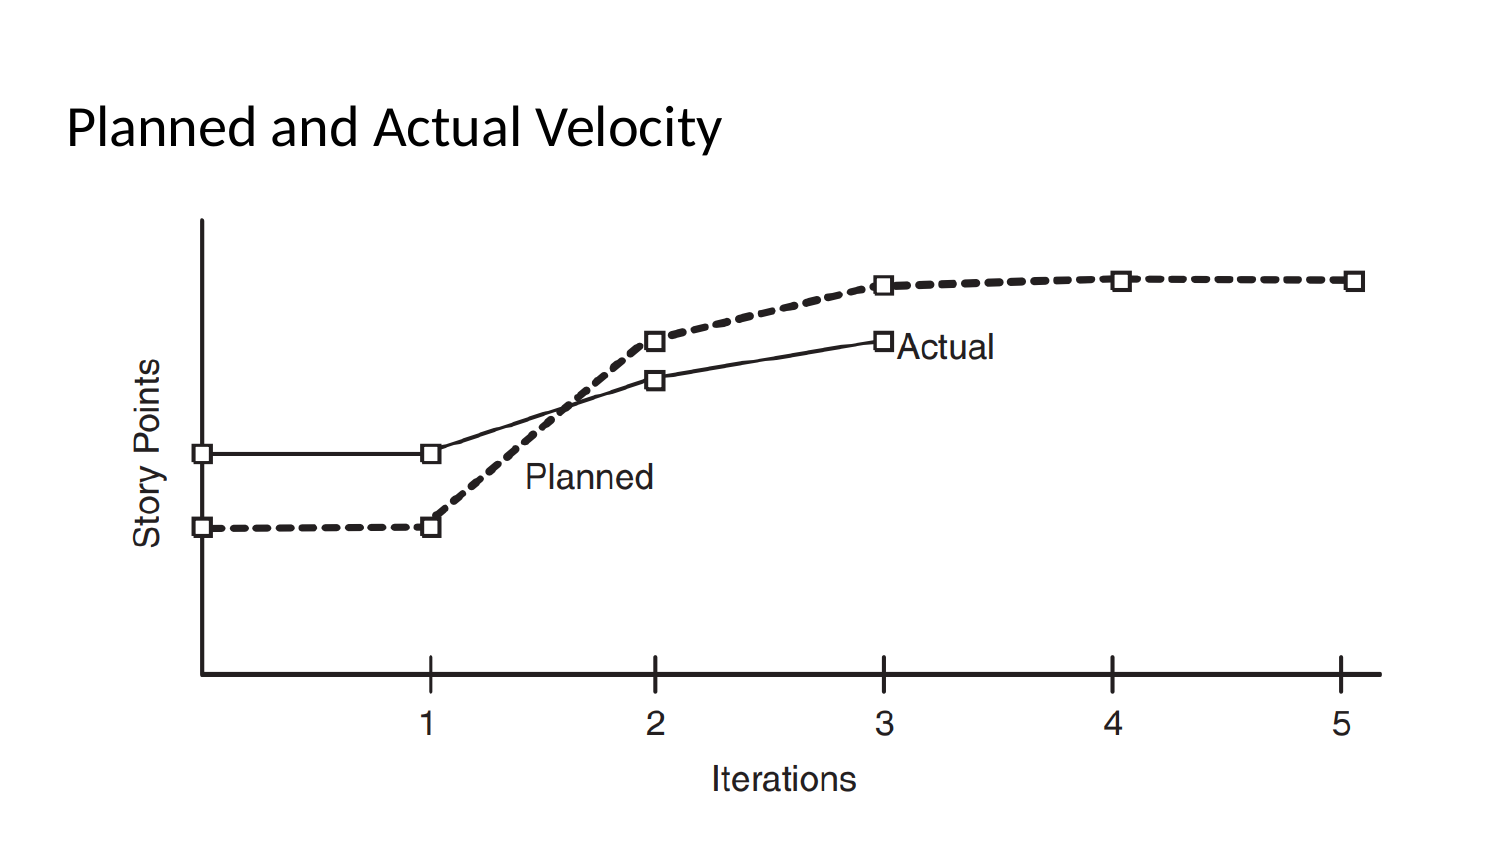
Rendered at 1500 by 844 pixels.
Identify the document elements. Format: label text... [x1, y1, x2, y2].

title Planned and Actual Velocity [51, 72, 1449, 244]
picture [102, 193, 1398, 814]
